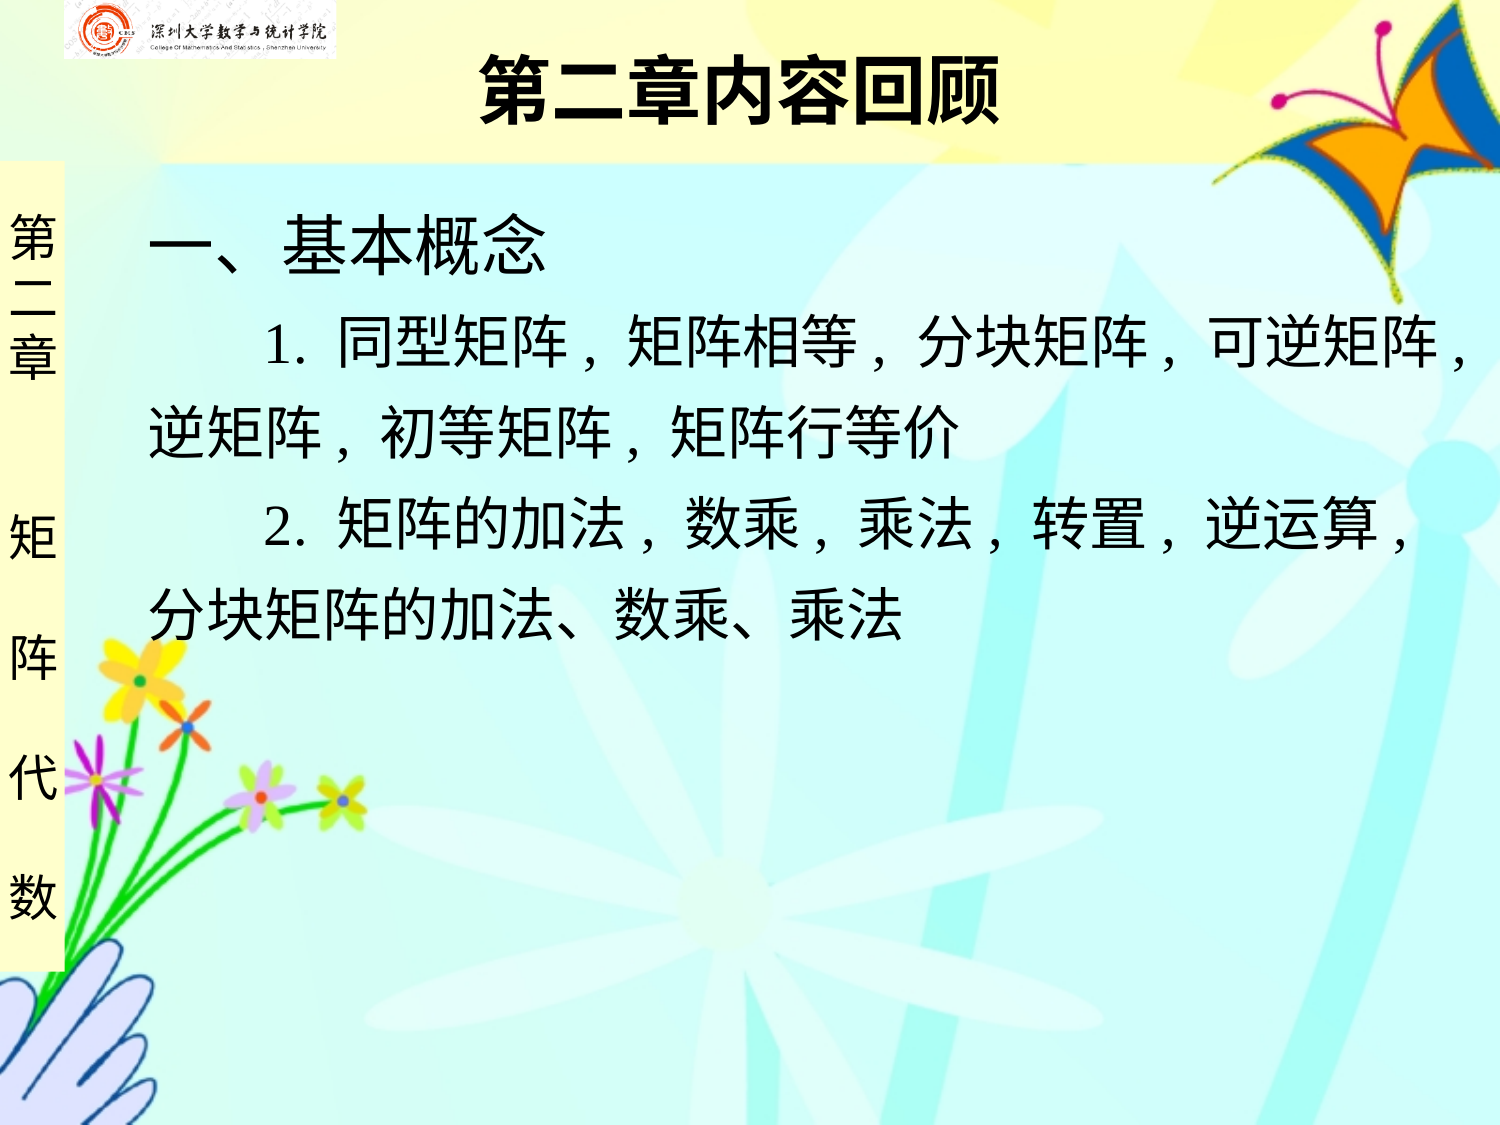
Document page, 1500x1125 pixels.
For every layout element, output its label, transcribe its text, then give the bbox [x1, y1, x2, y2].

text_box 一、基本概念 1. 同型矩阵, 矩阵相等, 分块矩阵, 可逆矩阵, 逆矩阵, 初等矩阵, 矩阵行等价 2. 矩阵的加法, 数乘, 乘法, 转置, 逆运算, 分块矩阵的加法、数乘、乘法 [133, 172, 1483, 656]
title 第二章内容回顾 [460, 0, 1022, 172]
picture [0, 0, 1500, 1125]
